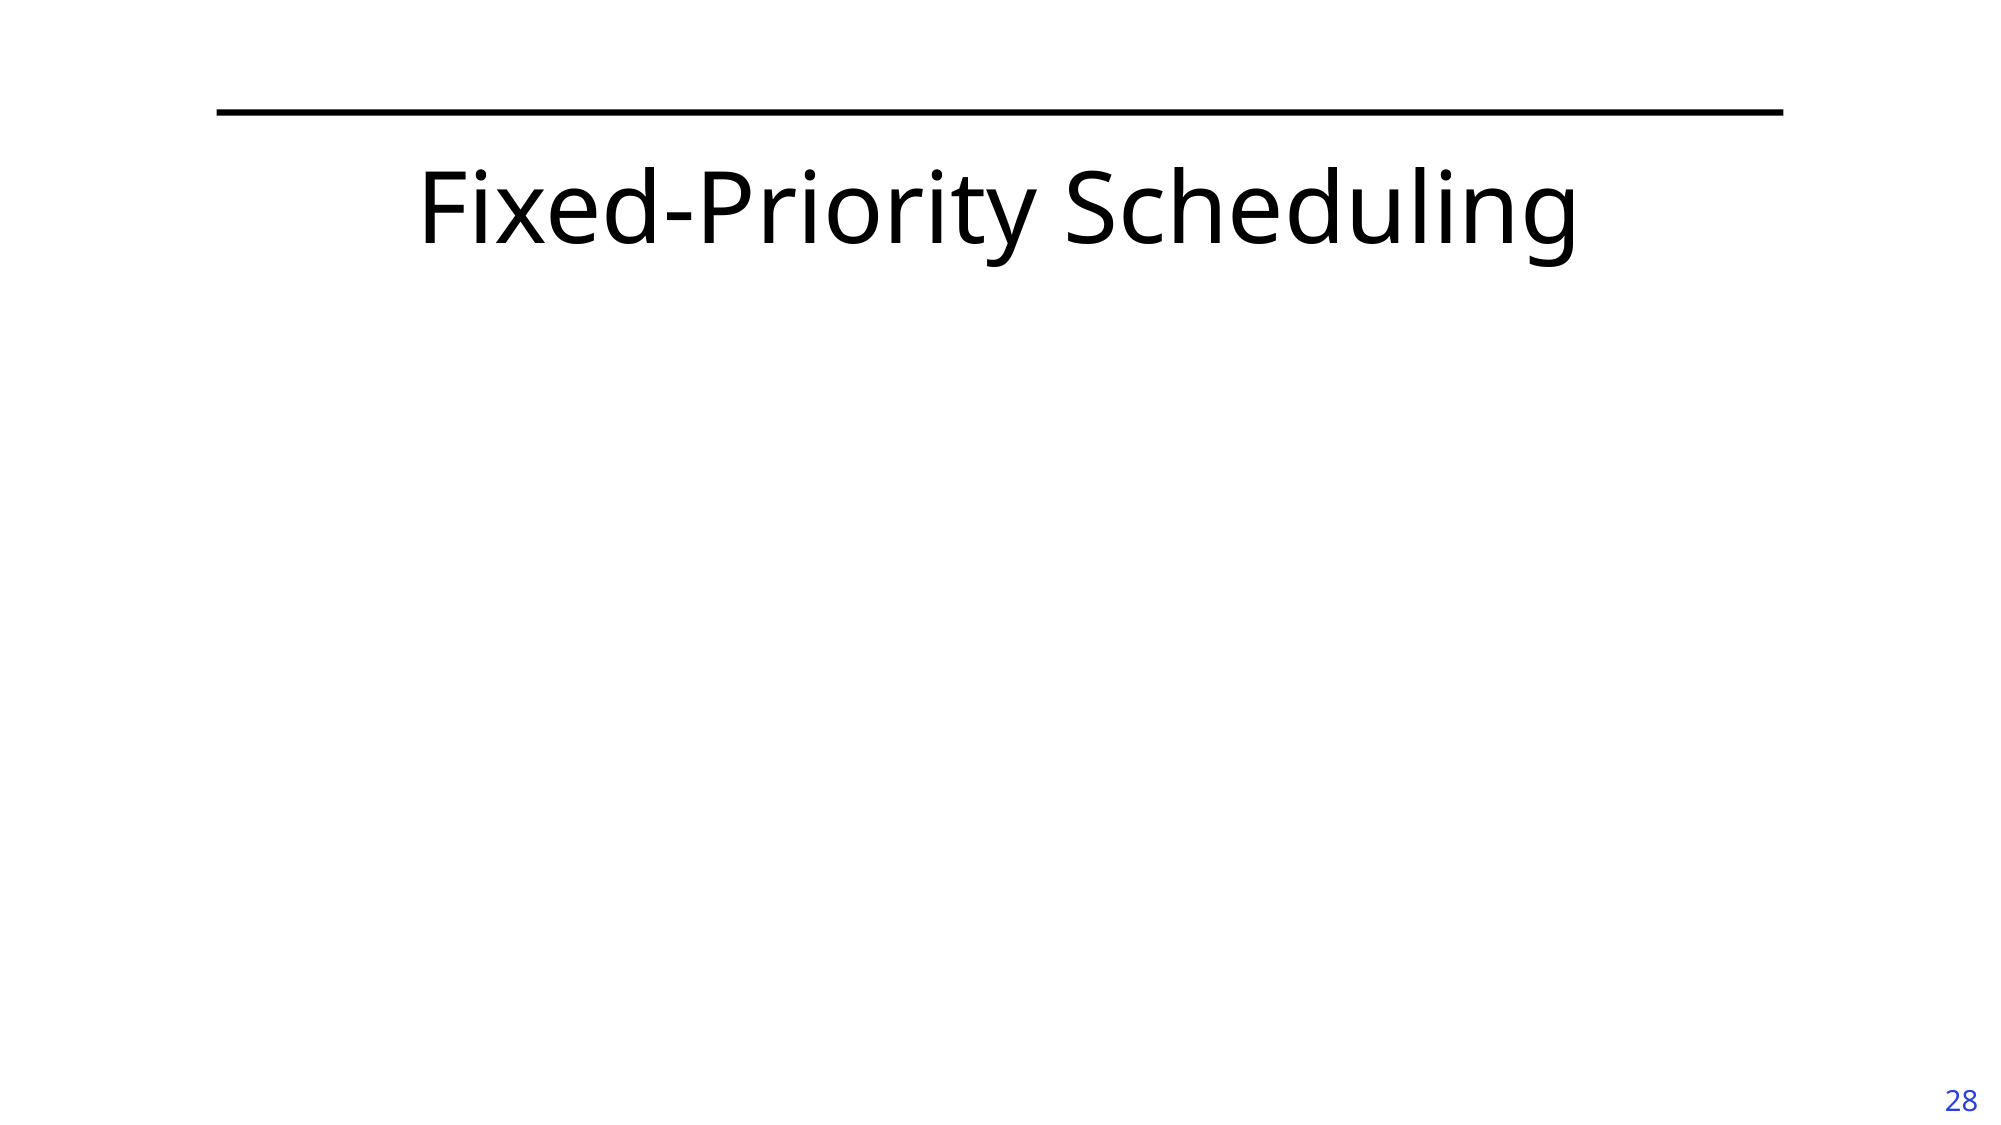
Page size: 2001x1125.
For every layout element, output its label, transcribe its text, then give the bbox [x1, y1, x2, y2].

list Fixed-Priority Scheduling [133, 149, 1867, 988]
